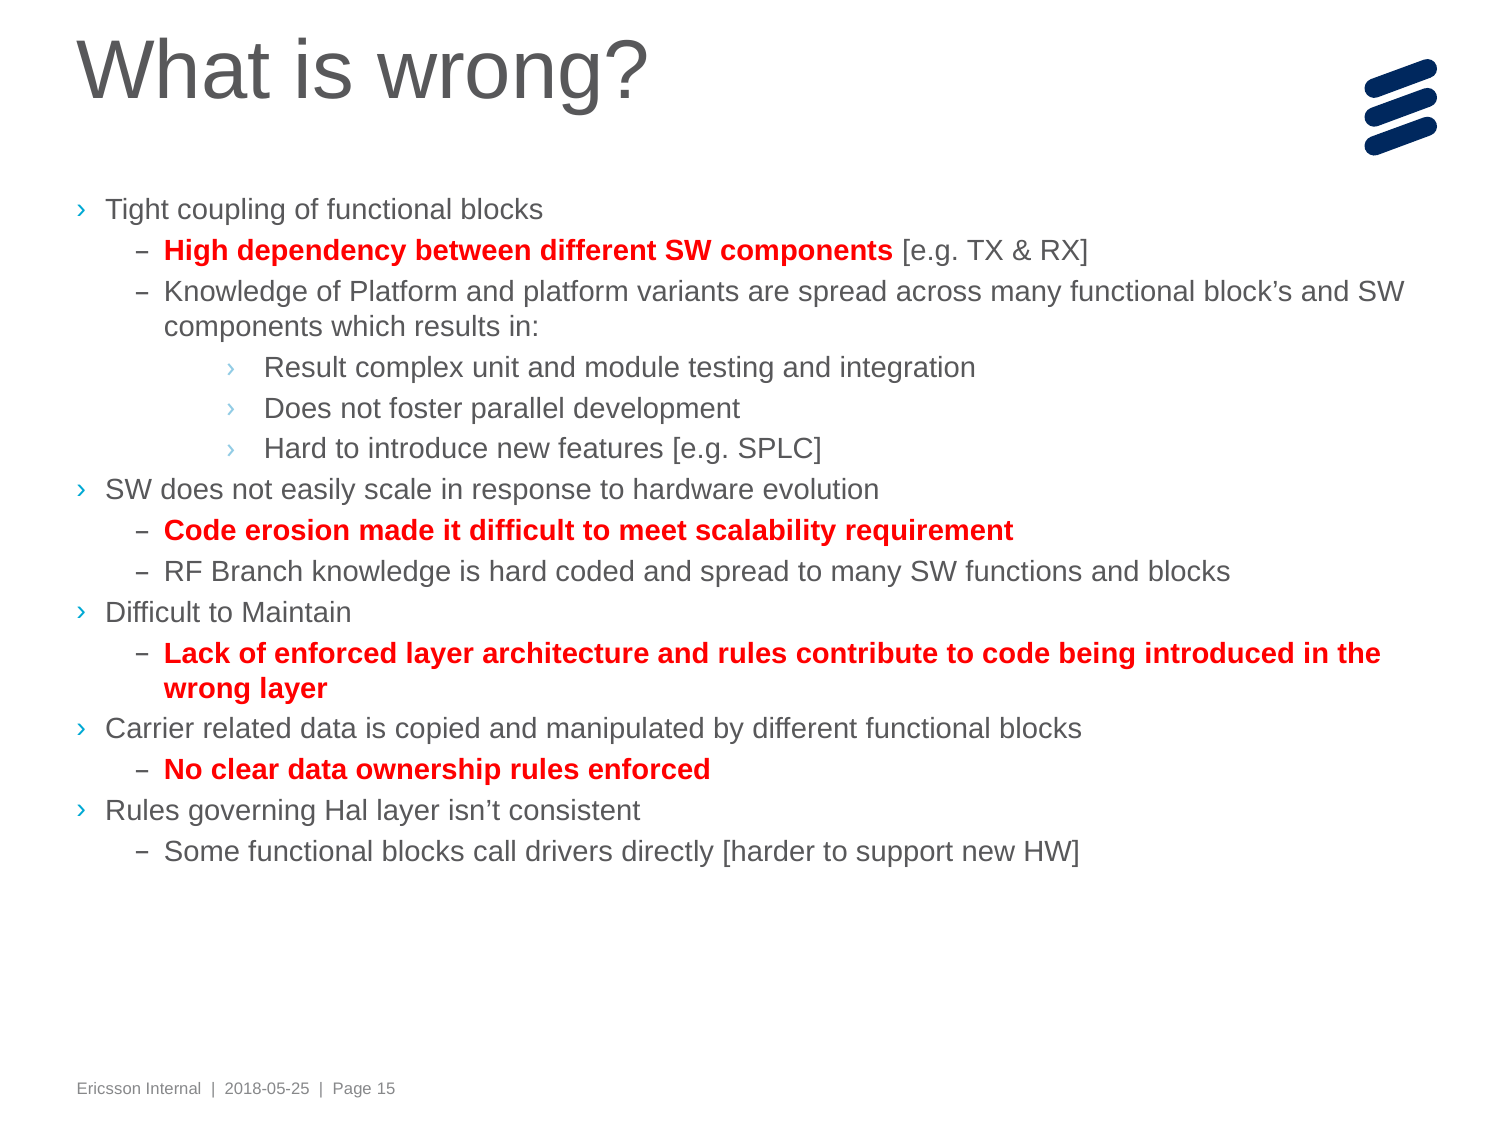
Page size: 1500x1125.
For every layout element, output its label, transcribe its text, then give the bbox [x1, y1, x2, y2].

list Tight coupling of functional blocks High dependency between different SW components [e.g. TX & RX] Knowledge of Platform and platform variants are spread across many functional block’s and SW components which results in: Result complex unit and module testing and integration Does not foster parallel development Hard to introduce new features [e.g. SPLC] SW does not easily scale in response to hardware evolution Code erosion made it difficult to meet scalability requirement RF Branch knowledge is hard coded and spread to many SW functions and blocks Difficult to Maintain Lack of enforced layer architecture and rules contribute to code being introduced in the wrong layer Carrier related data is copied and manipulated by different functional blocks No clear data ownership rules enforced Rules governing Hal layer isn’t consistent Some functional blocks call drivers directly [harder to support new HW] [64, 190, 1435, 1038]
title What is wrong? [64, 0, 1295, 152]
